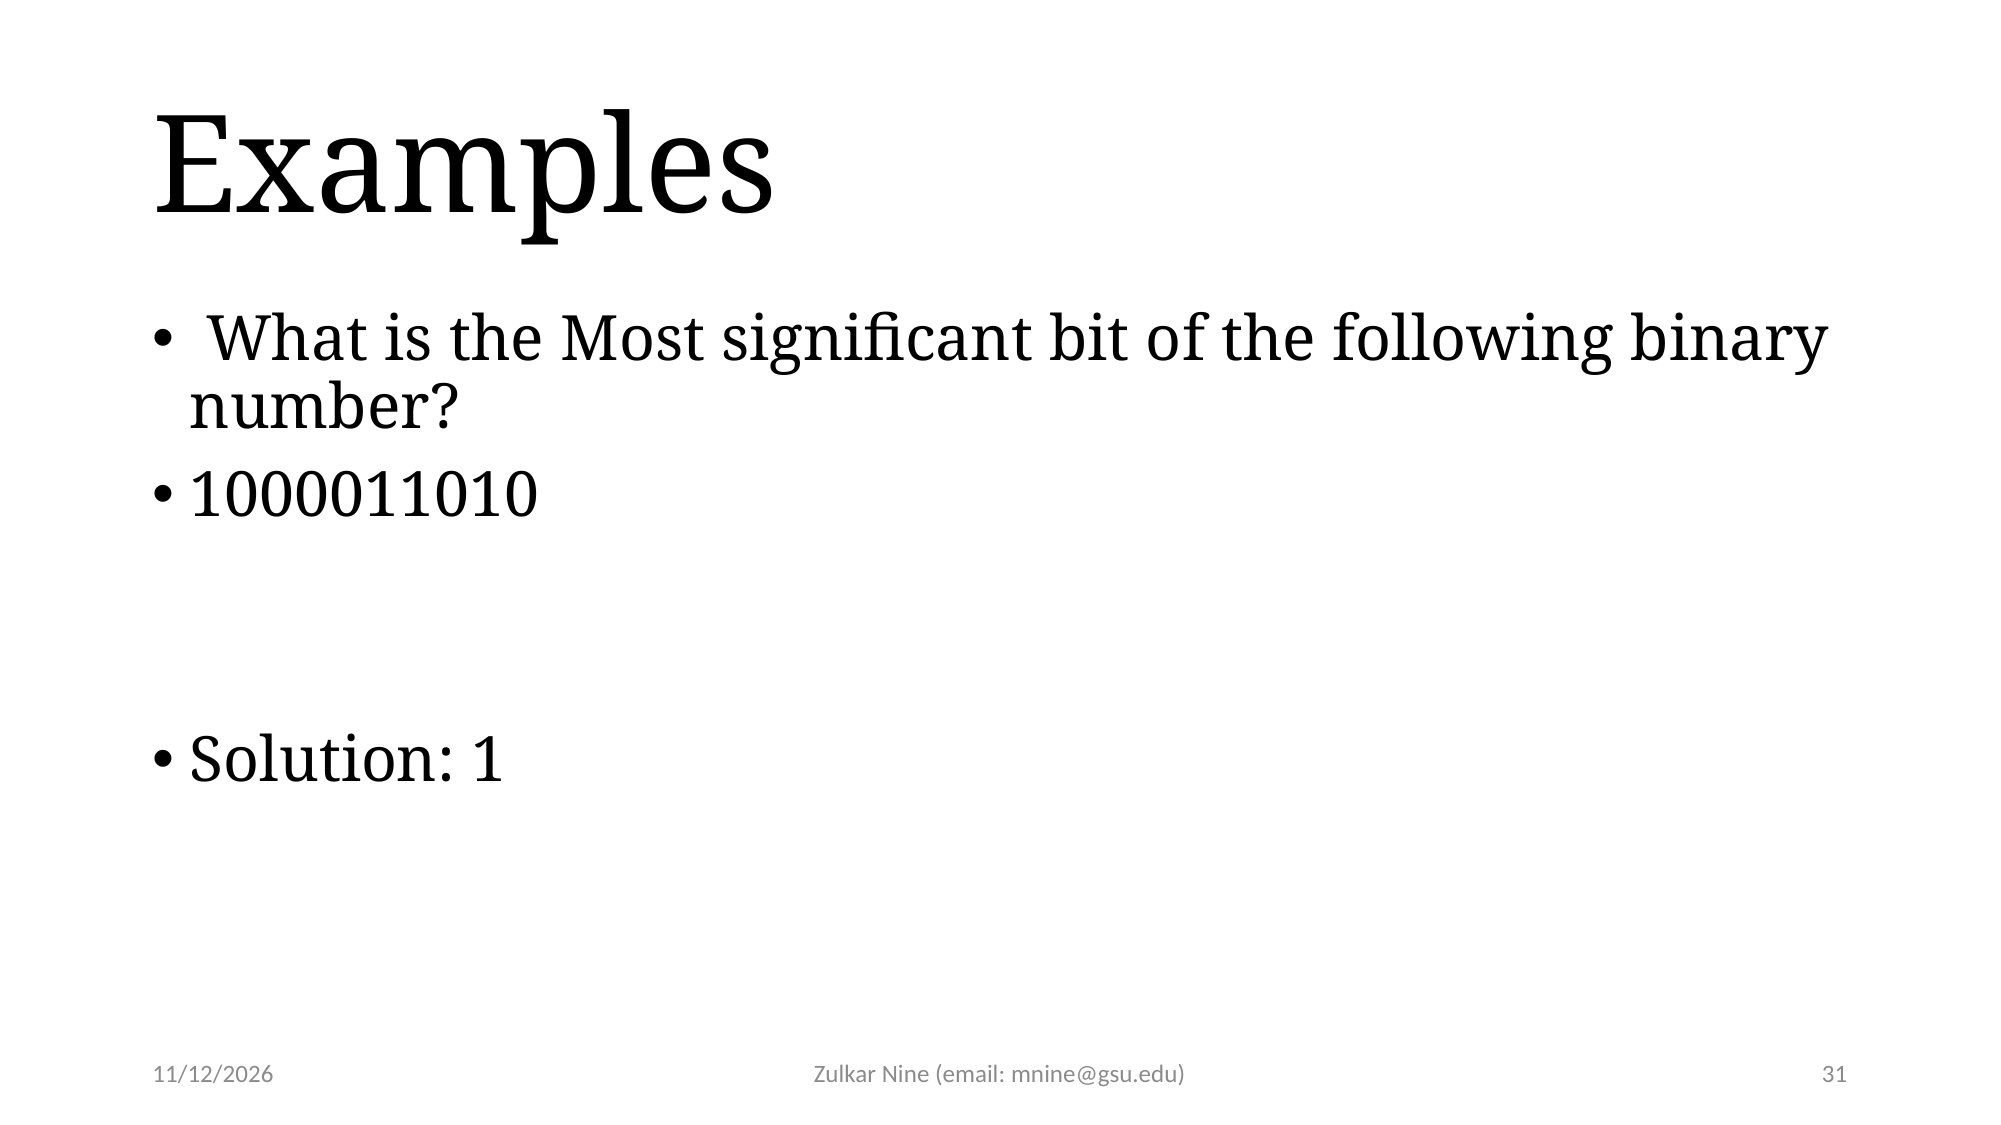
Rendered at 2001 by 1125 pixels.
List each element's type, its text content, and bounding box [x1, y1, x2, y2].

slide_number 31 [1412, 1042, 1863, 1103]
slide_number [137, 1042, 588, 1103]
footer Zulkar Nine (email: mnine@gsu.edu) [662, 1042, 1338, 1103]
title Examples [137, 59, 1863, 278]
list What is the Most significant bit of the following binary number? 1000011010 Solution: 1 [137, 299, 1863, 1014]
